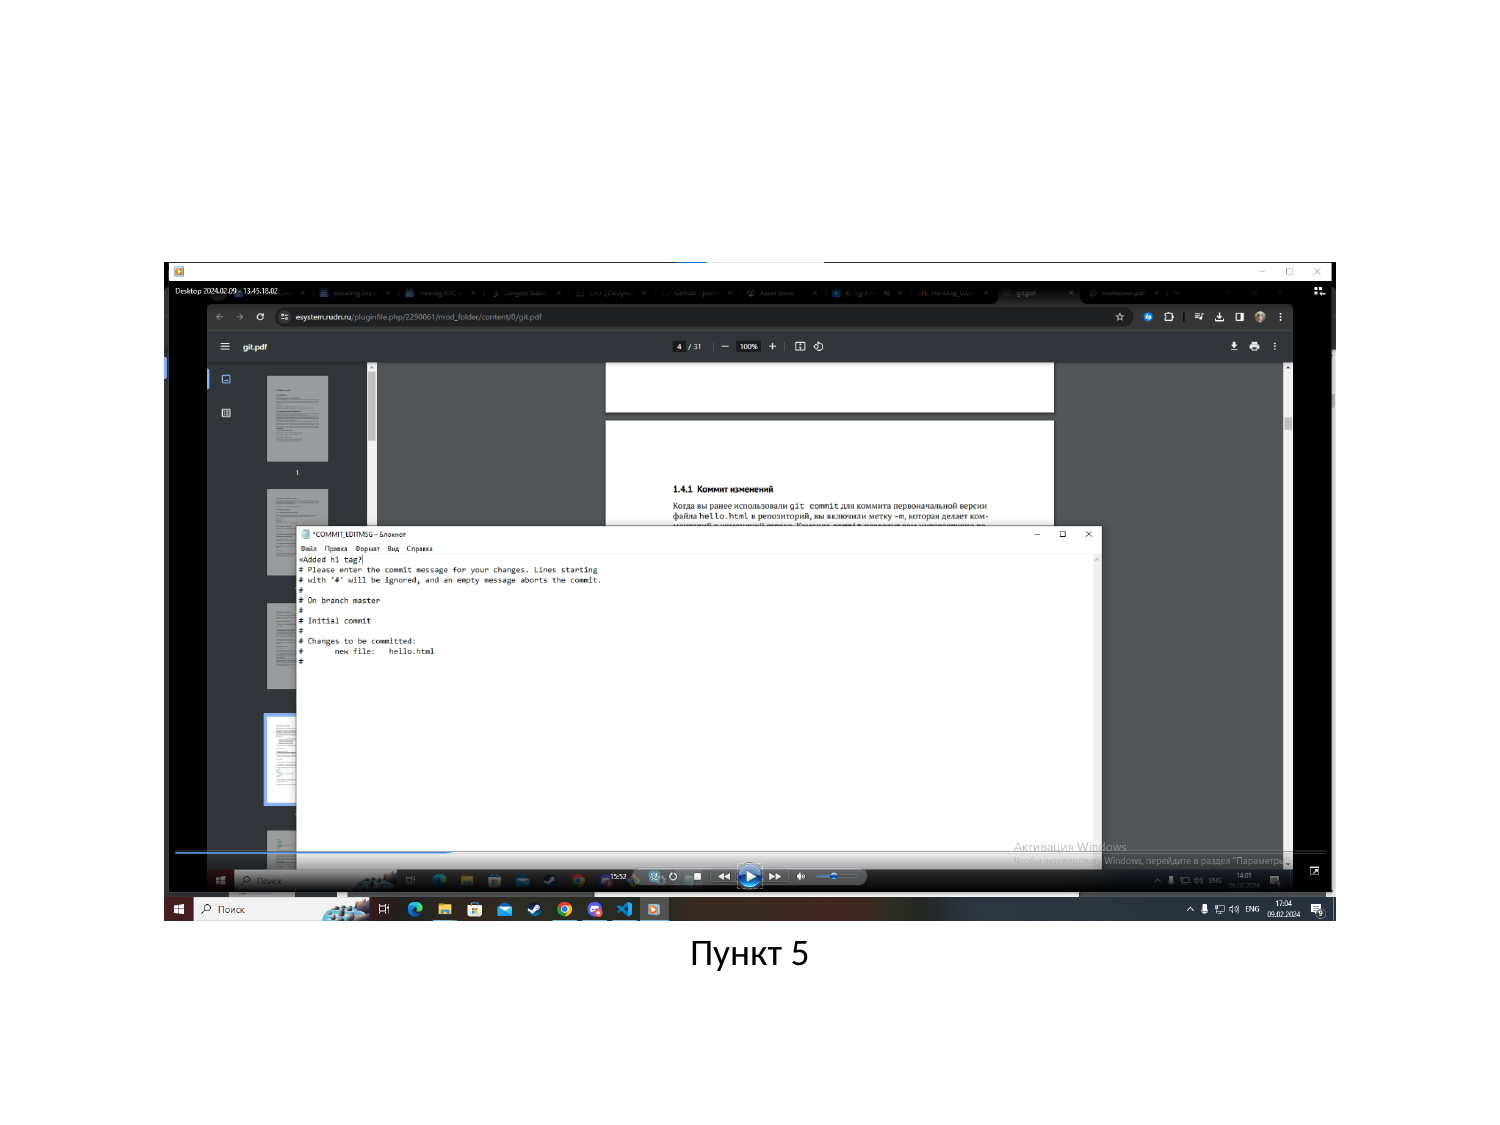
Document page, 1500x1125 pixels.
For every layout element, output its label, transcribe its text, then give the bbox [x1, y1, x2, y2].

picture [164, 262, 1336, 921]
text_box Пункт 5 [74, 920, 1425, 1005]
